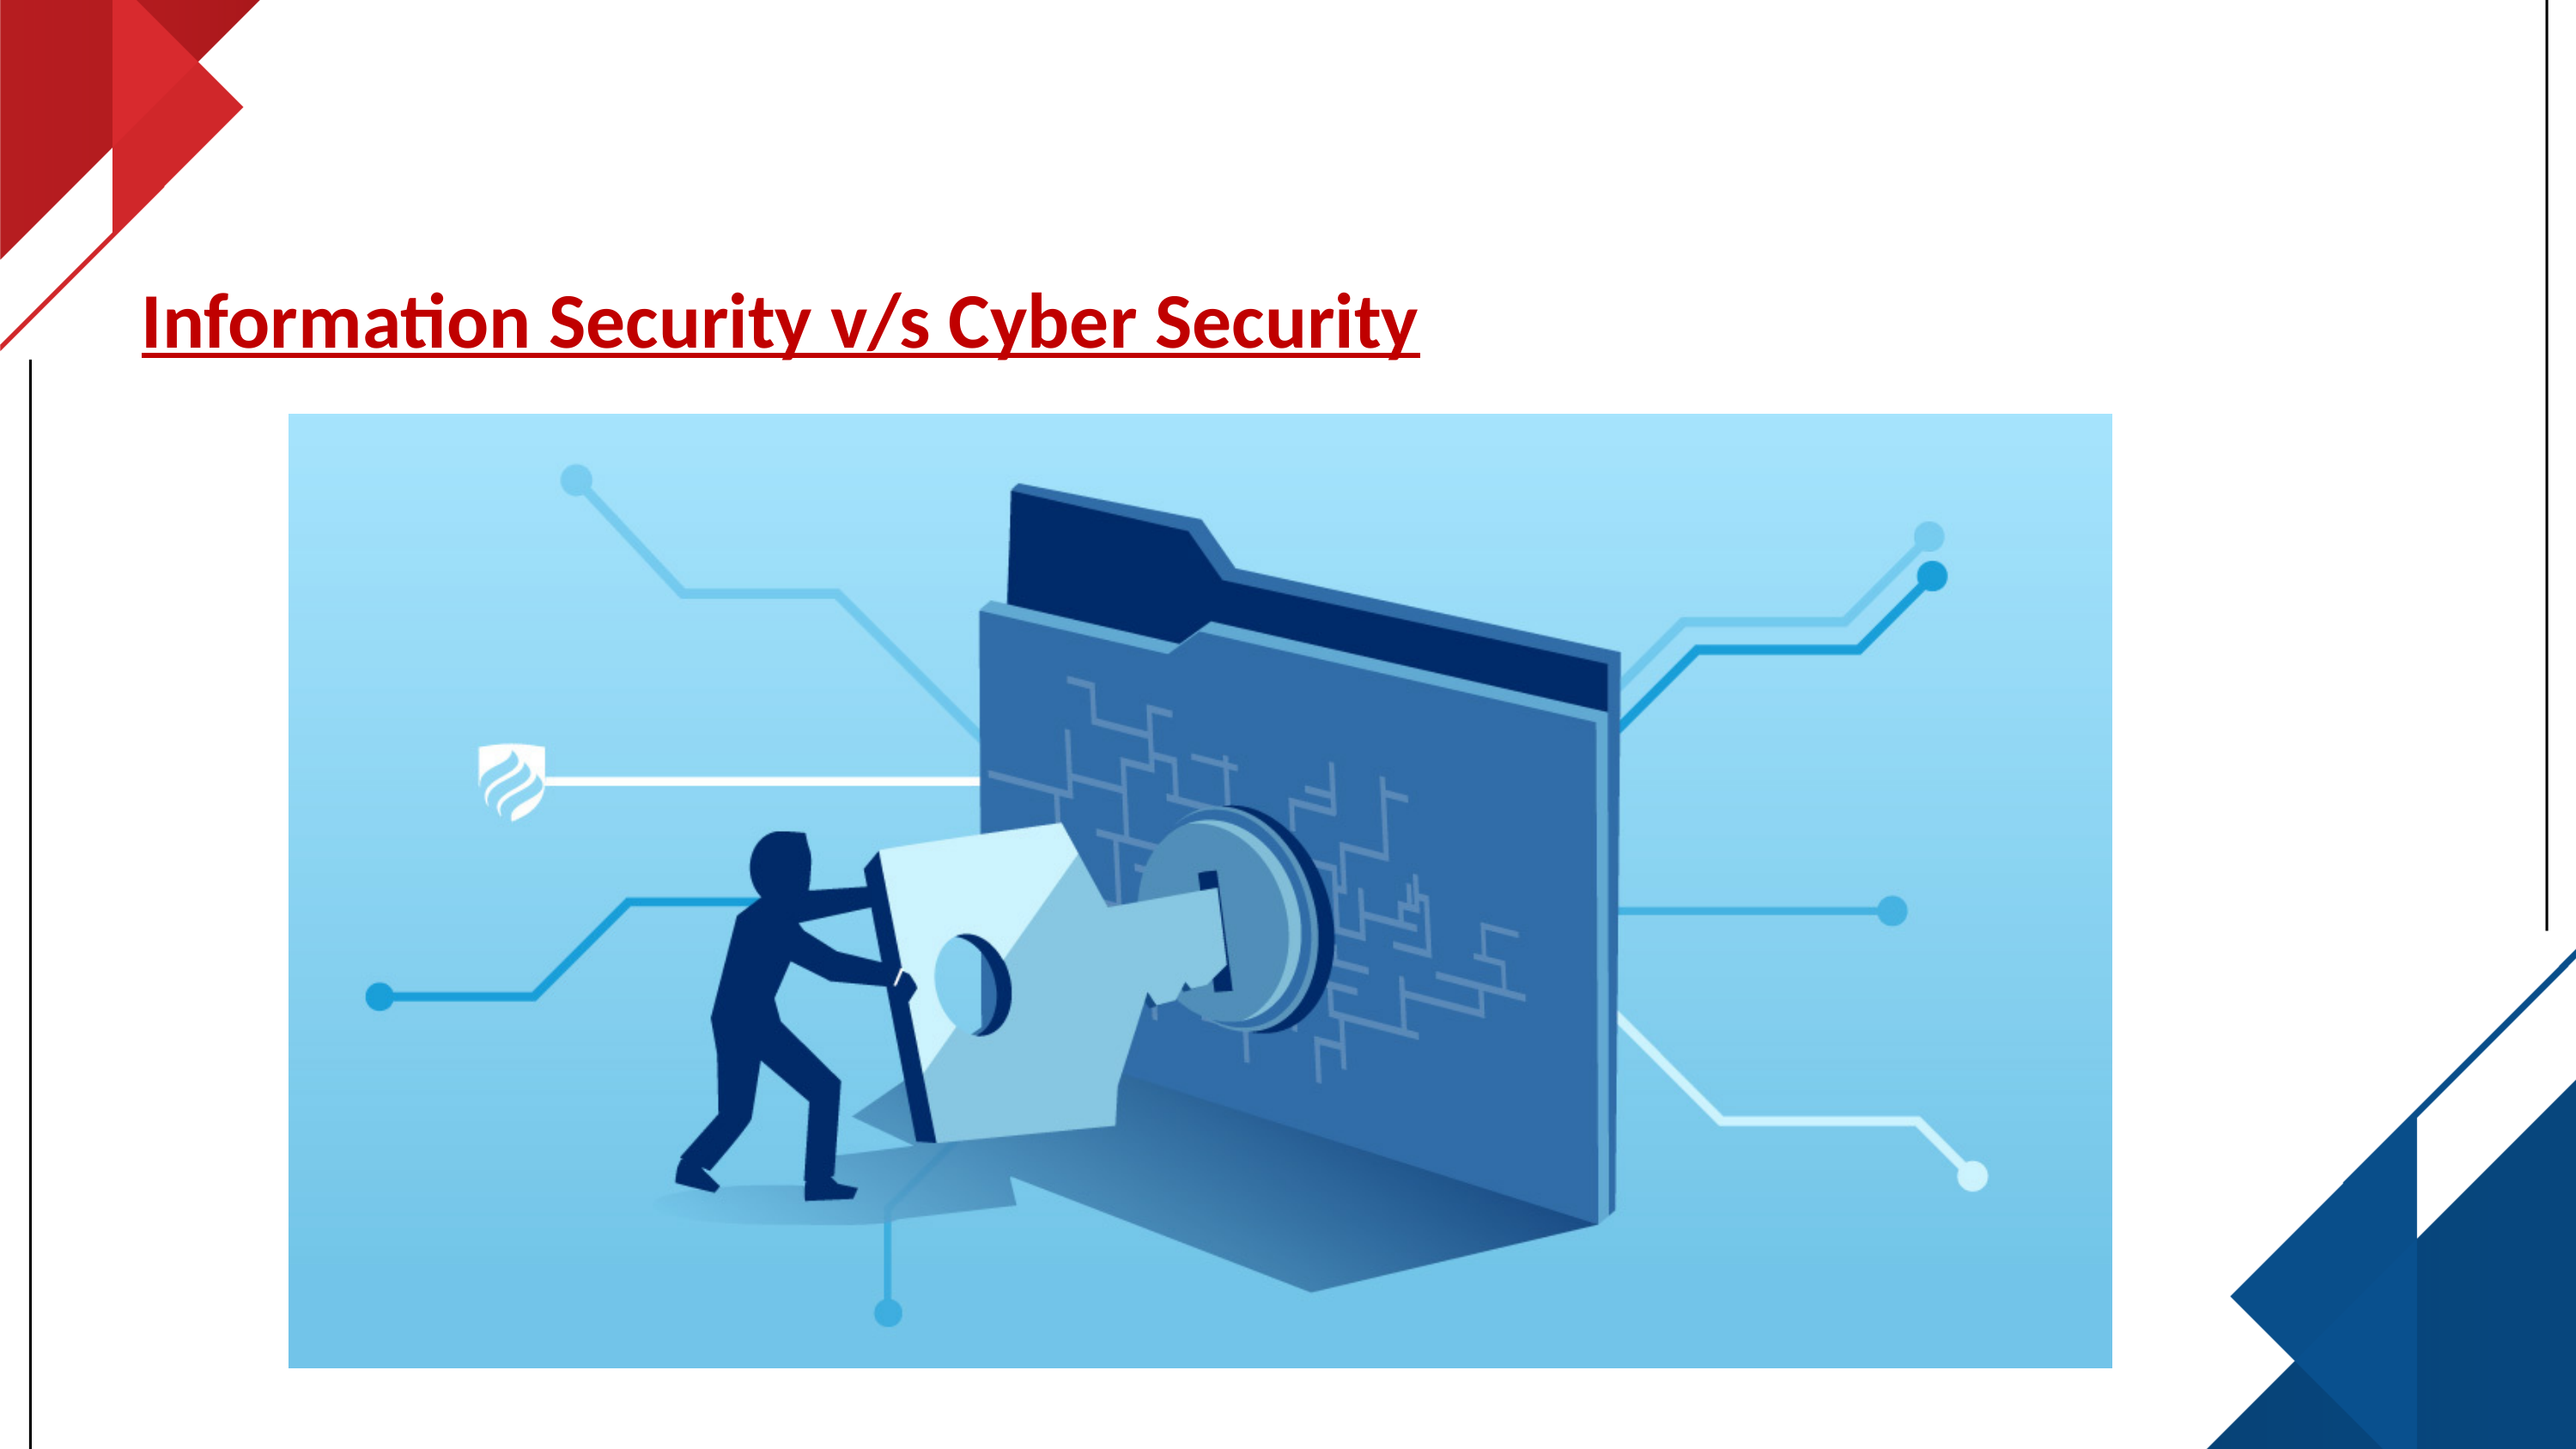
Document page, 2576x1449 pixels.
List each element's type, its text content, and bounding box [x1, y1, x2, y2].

text_box Information Security v/s Cyber Security [128, 263, 1610, 450]
picture [0, 0, 2576, 1449]
